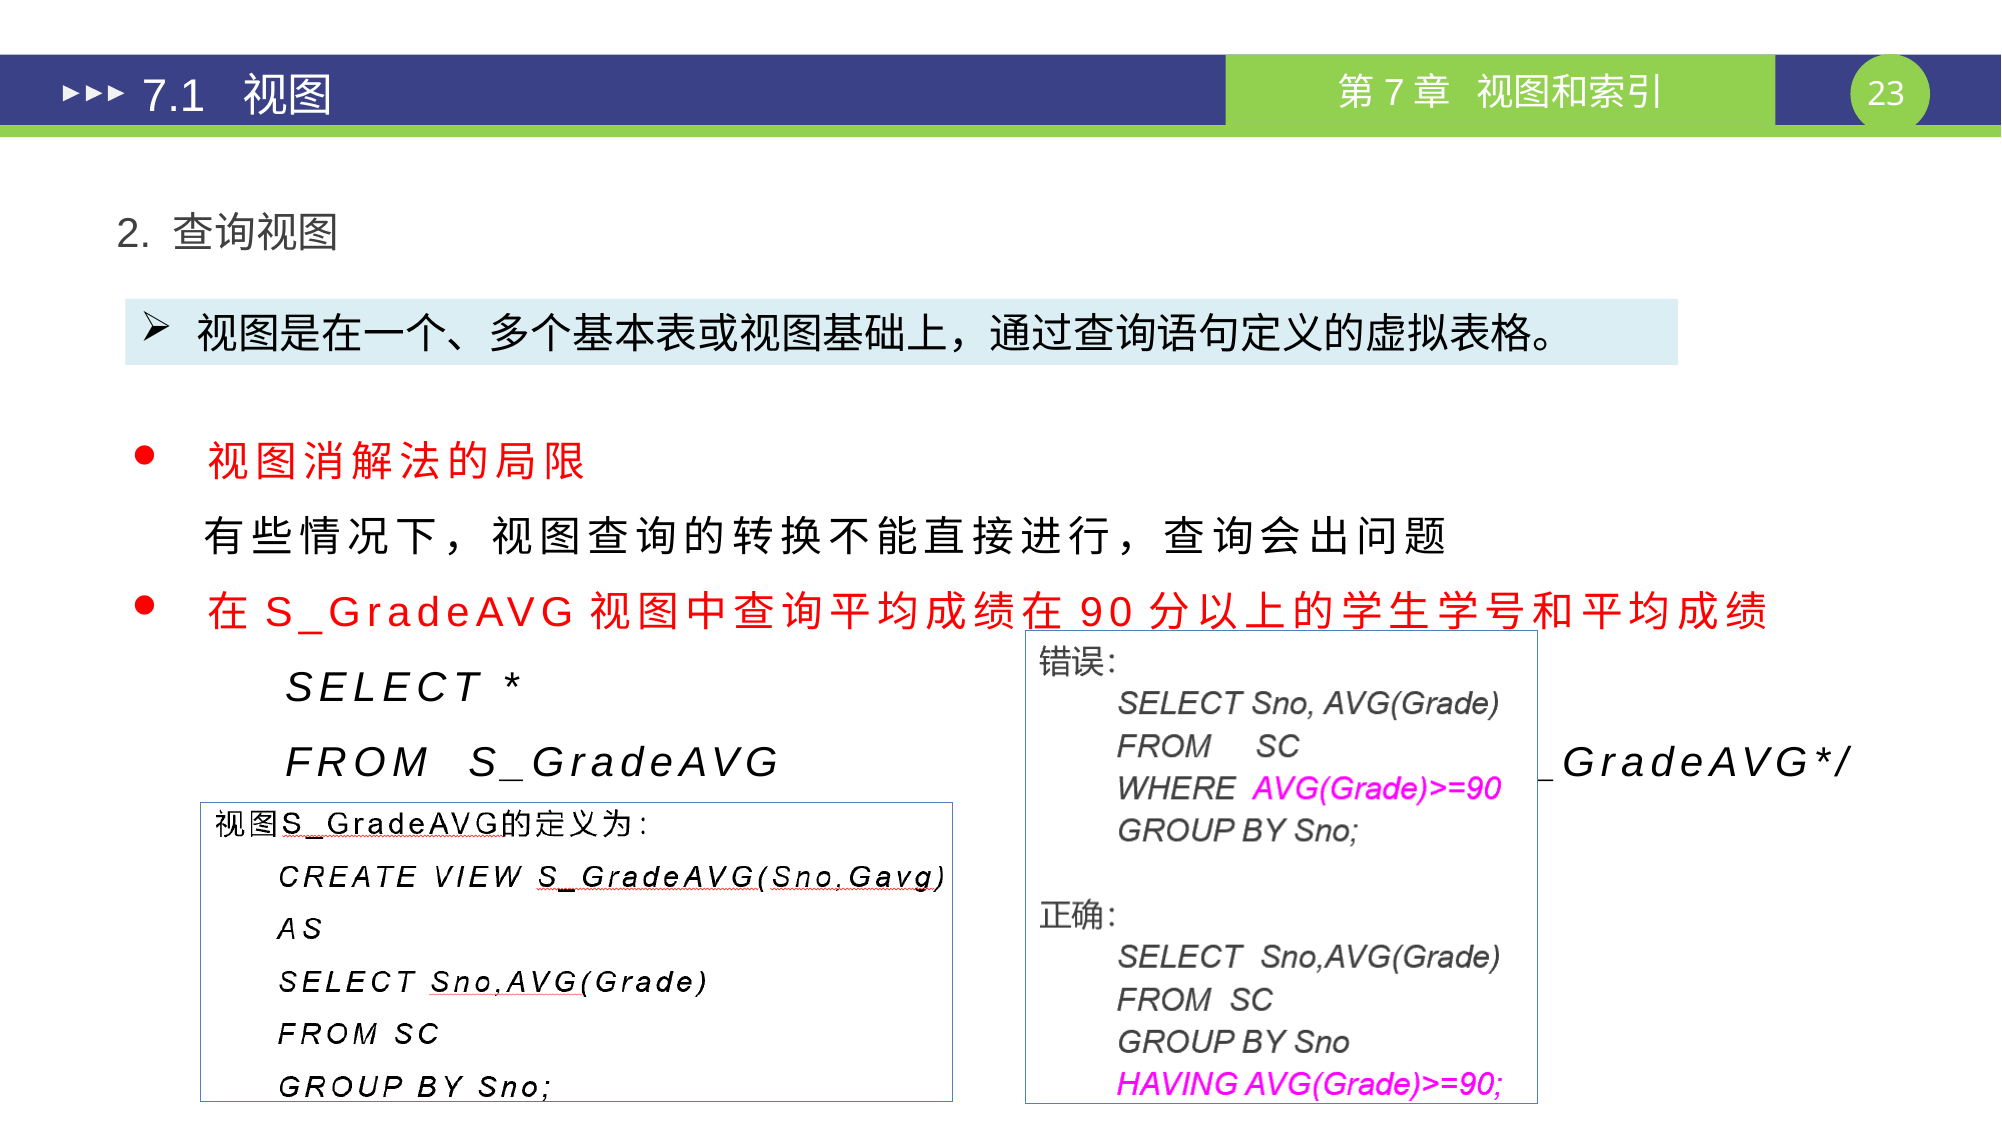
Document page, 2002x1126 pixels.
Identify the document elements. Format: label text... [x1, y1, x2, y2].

text_box 7.1 视图 [127, 57, 1003, 129]
picture [200, 802, 954, 1102]
picture [1025, 629, 1539, 1104]
list 视图消解法的局限 有些情况下，视图查询的转换不能直接进行，查询会出问题 在S_GradeAVG视图中查询平均成绩在90分以上的学生学号和平均成绩 SELECT * FROM S_GradeAVG /*FROM 后面是视图S_GradeAVG*/ WHERE Gavg>=90; [111, 400, 1900, 1043]
text_box 视图是在一个、多个基本表或视图基础上，通过查询语句定义的虚拟表格。 [123, 297, 1680, 367]
text_box 2. 查询视图 [101, 173, 1903, 299]
